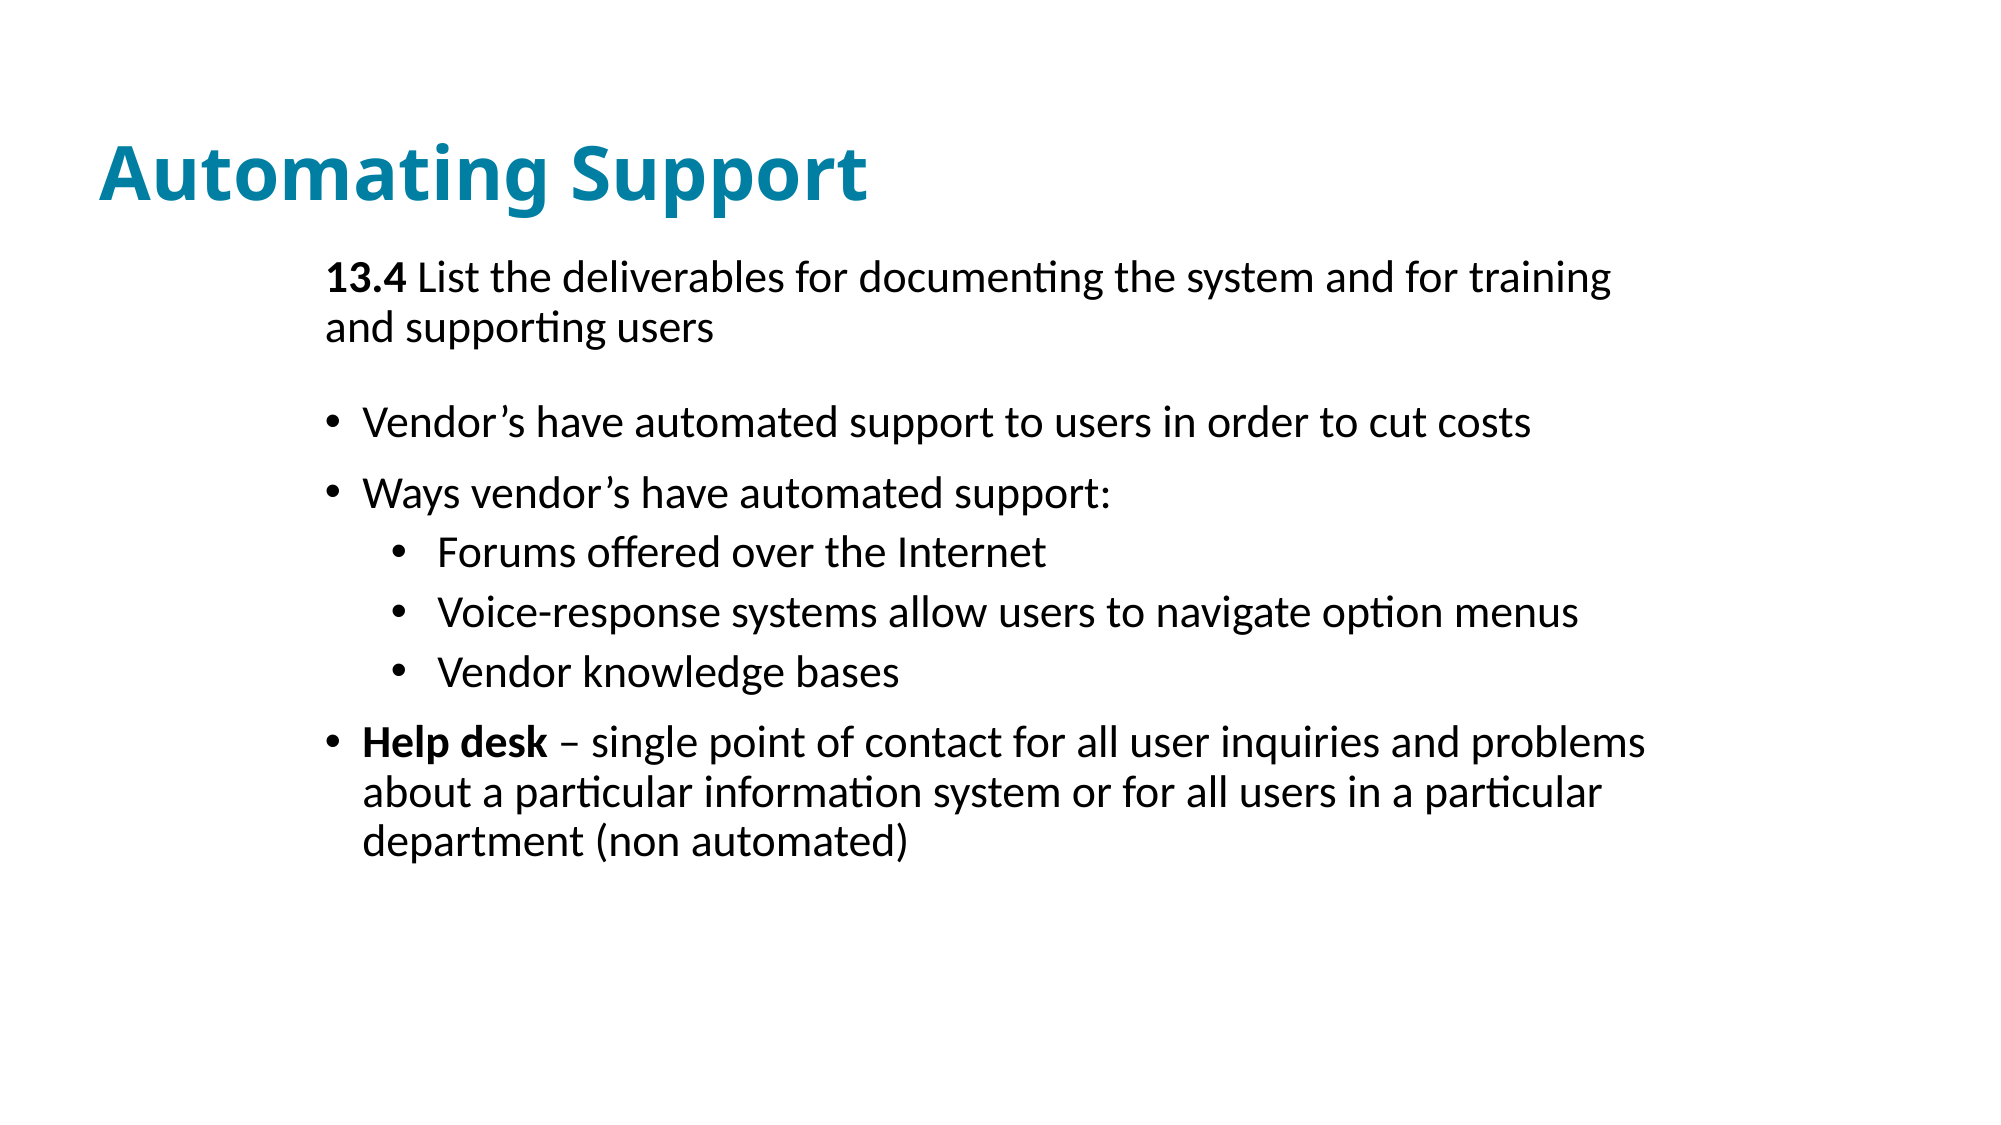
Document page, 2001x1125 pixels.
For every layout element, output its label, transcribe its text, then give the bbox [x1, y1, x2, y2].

list 13.4 List the deliverables for documenting the system and for training and supporting users [324, 253, 1675, 379]
list Vendor’s have automated support to users in order to cut costs Ways vendor’s have automated support: Forums offered over the Internet Voice-response systems allow users to navigate option menus Vendor knowledge bases Help desk – single point of contact for all user inquiries and problems about a particular information system or for all users in a particular department (non automated) [324, 398, 1702, 1009]
title Automating Support [99, 35, 1900, 216]
